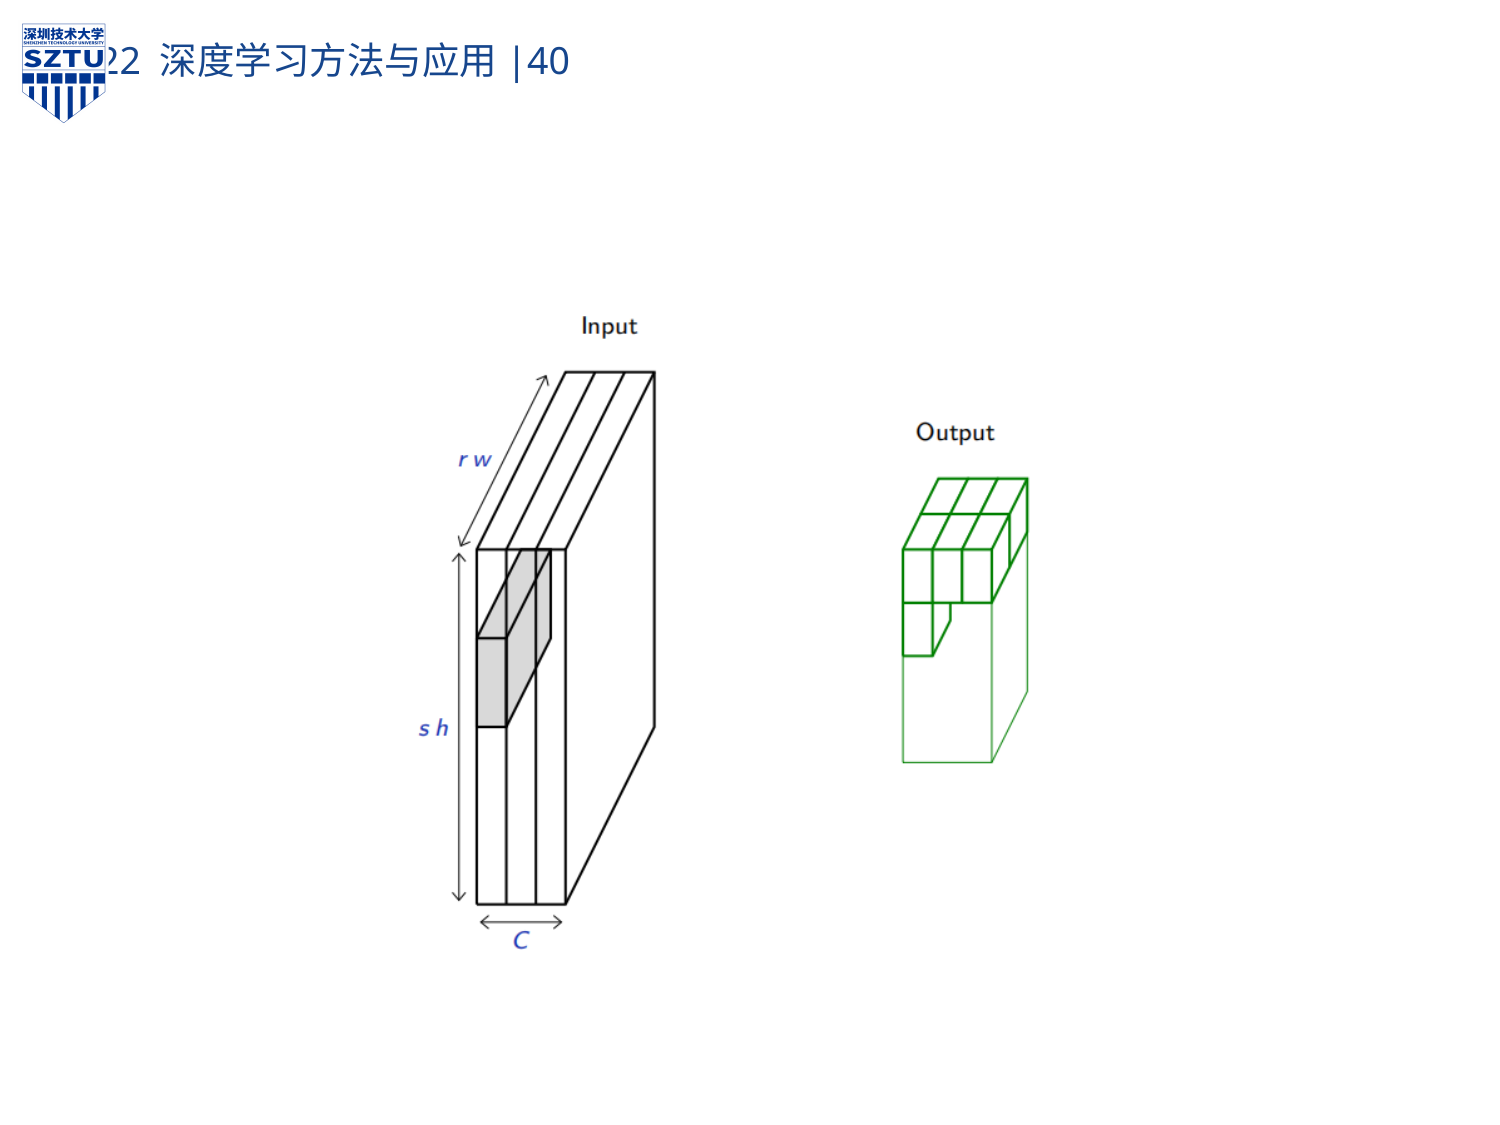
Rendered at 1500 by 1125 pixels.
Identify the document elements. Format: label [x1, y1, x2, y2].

list [403, 300, 1096, 970]
picture [0, 0, 148, 156]
